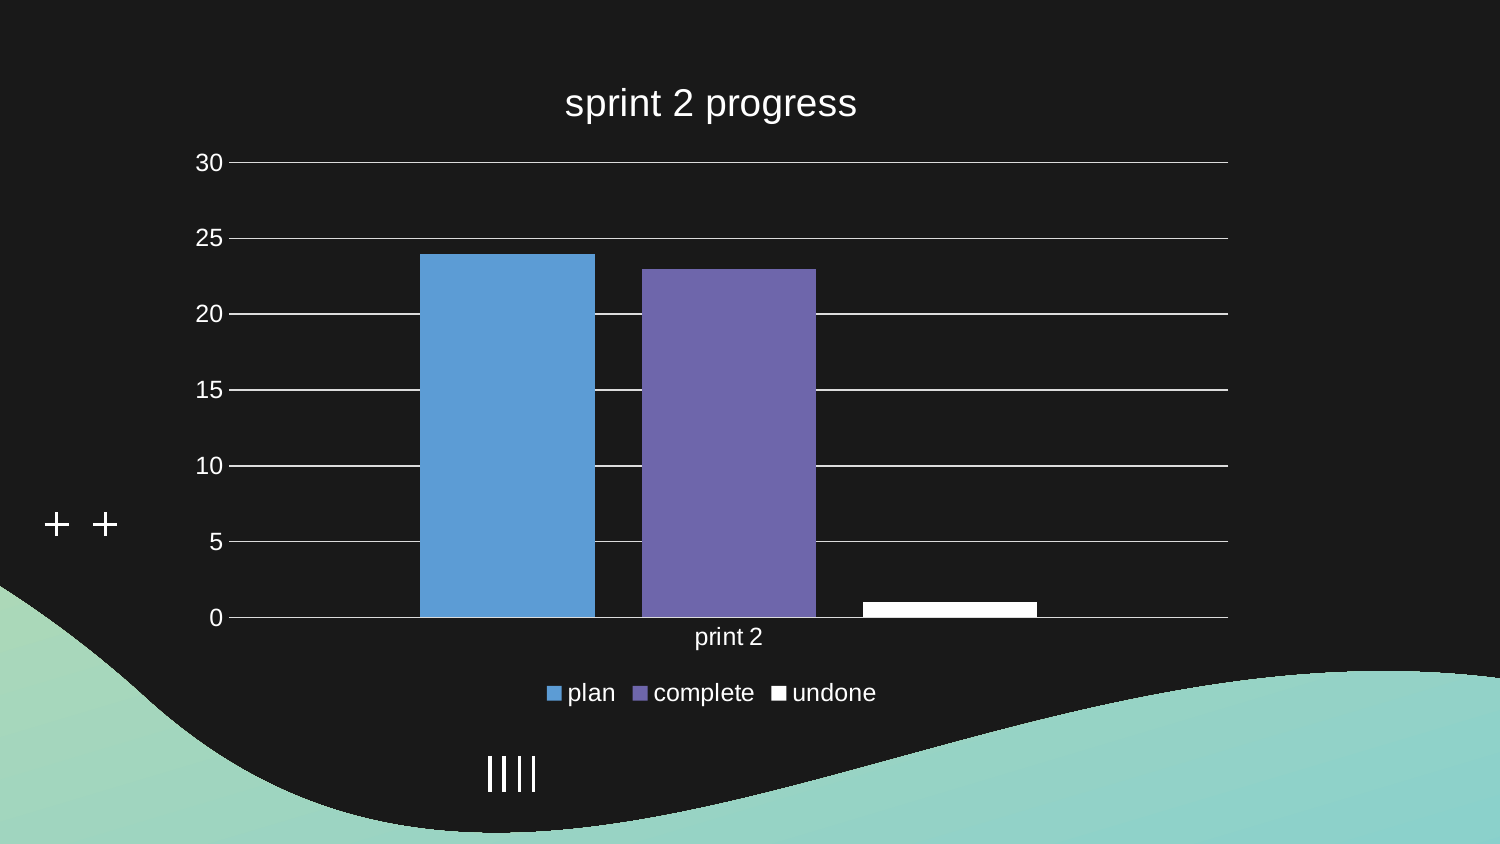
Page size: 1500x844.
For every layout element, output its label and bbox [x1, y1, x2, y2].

chart [173, 47, 1251, 713]
